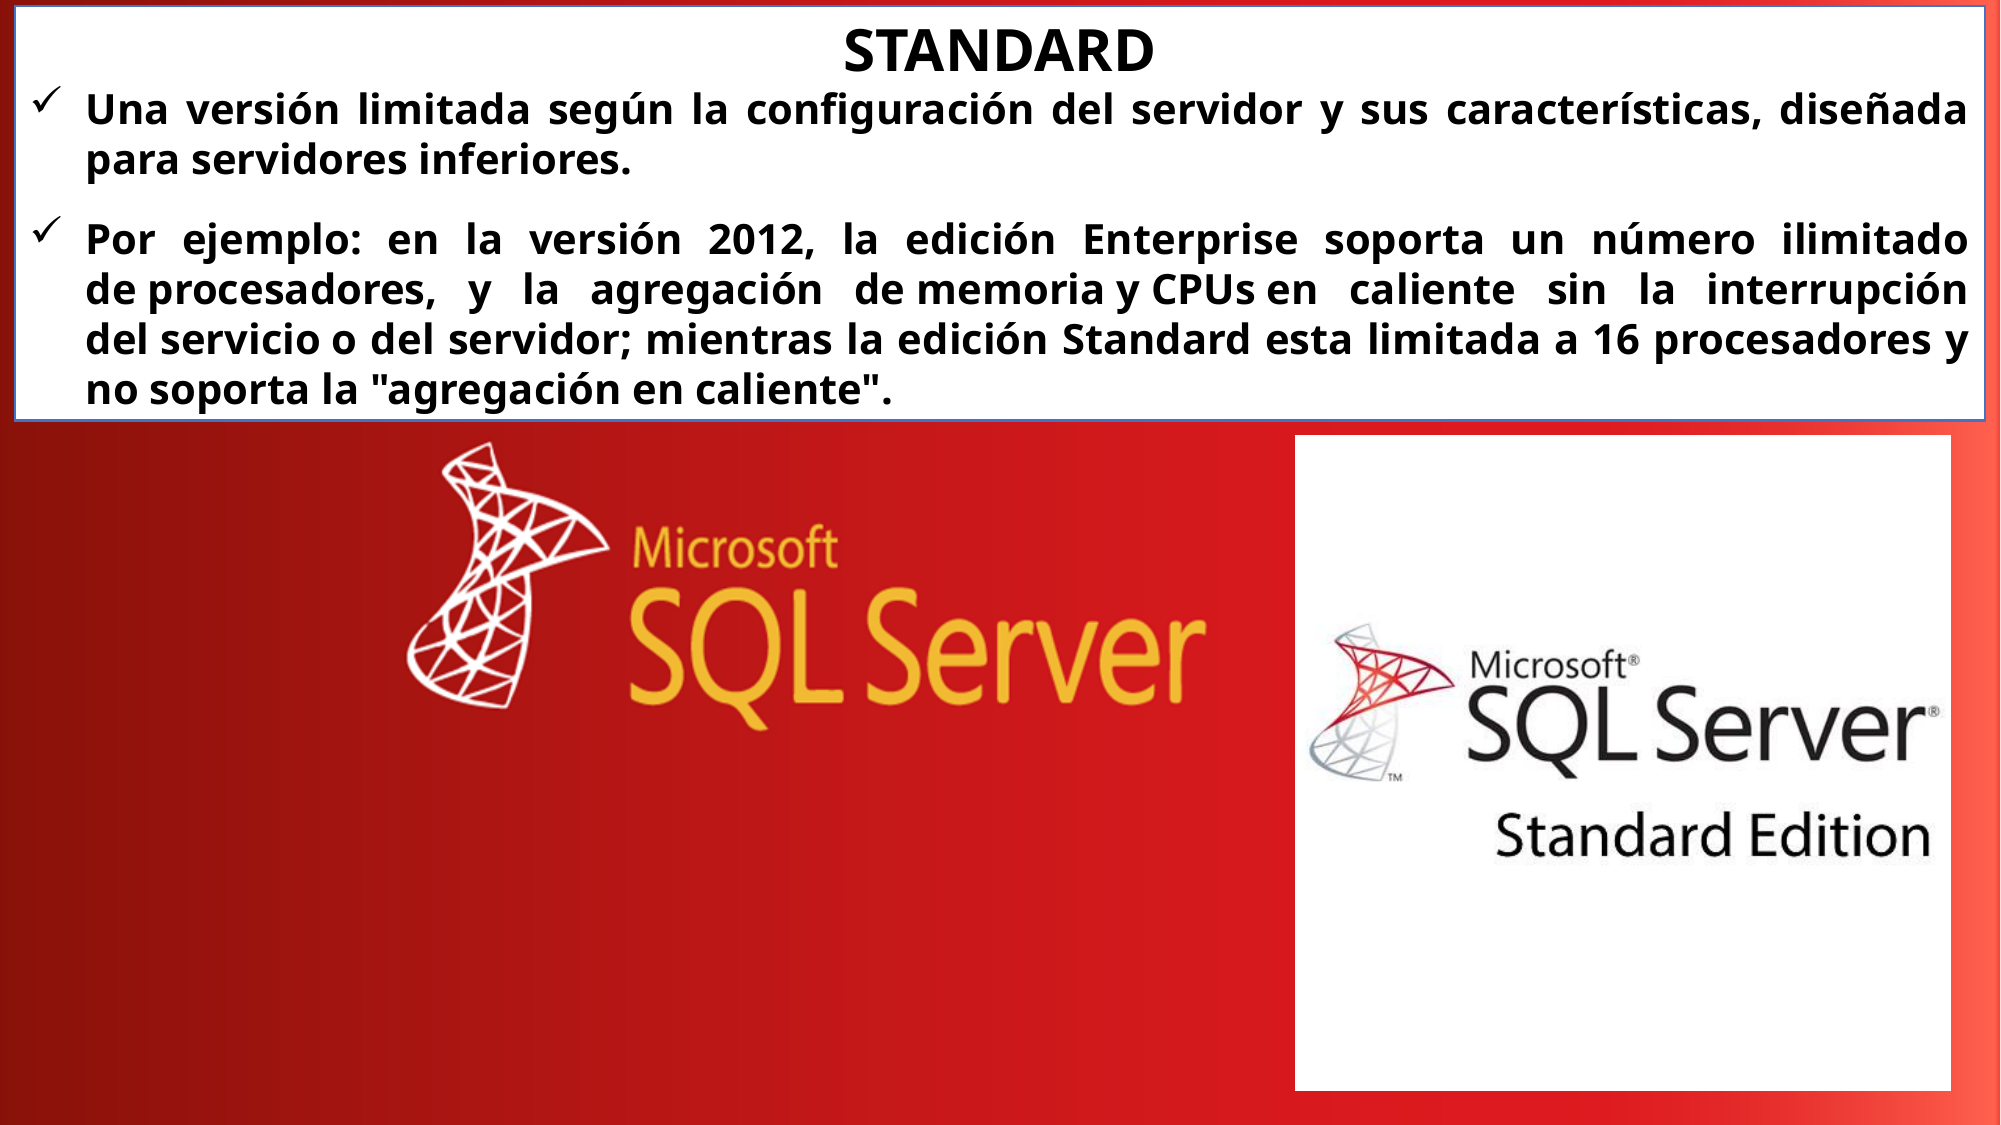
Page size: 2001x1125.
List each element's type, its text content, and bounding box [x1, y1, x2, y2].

text_box STANDARD Una versión limitada según la configuración del servidor y sus características, diseñada para servidores inferiores. Por ejemplo: en la versión 2012, la edición Enterprise soporta un número ilimitado de procesadores, y la agregación de memoria y CPUs en caliente sin la interrupción del servicio o del servidor; mientras la edición Standard esta limitada a 16 procesadores y no soporta la "agregación en caliente". [14, 5, 1986, 422]
picture [0, 0, 2001, 1125]
